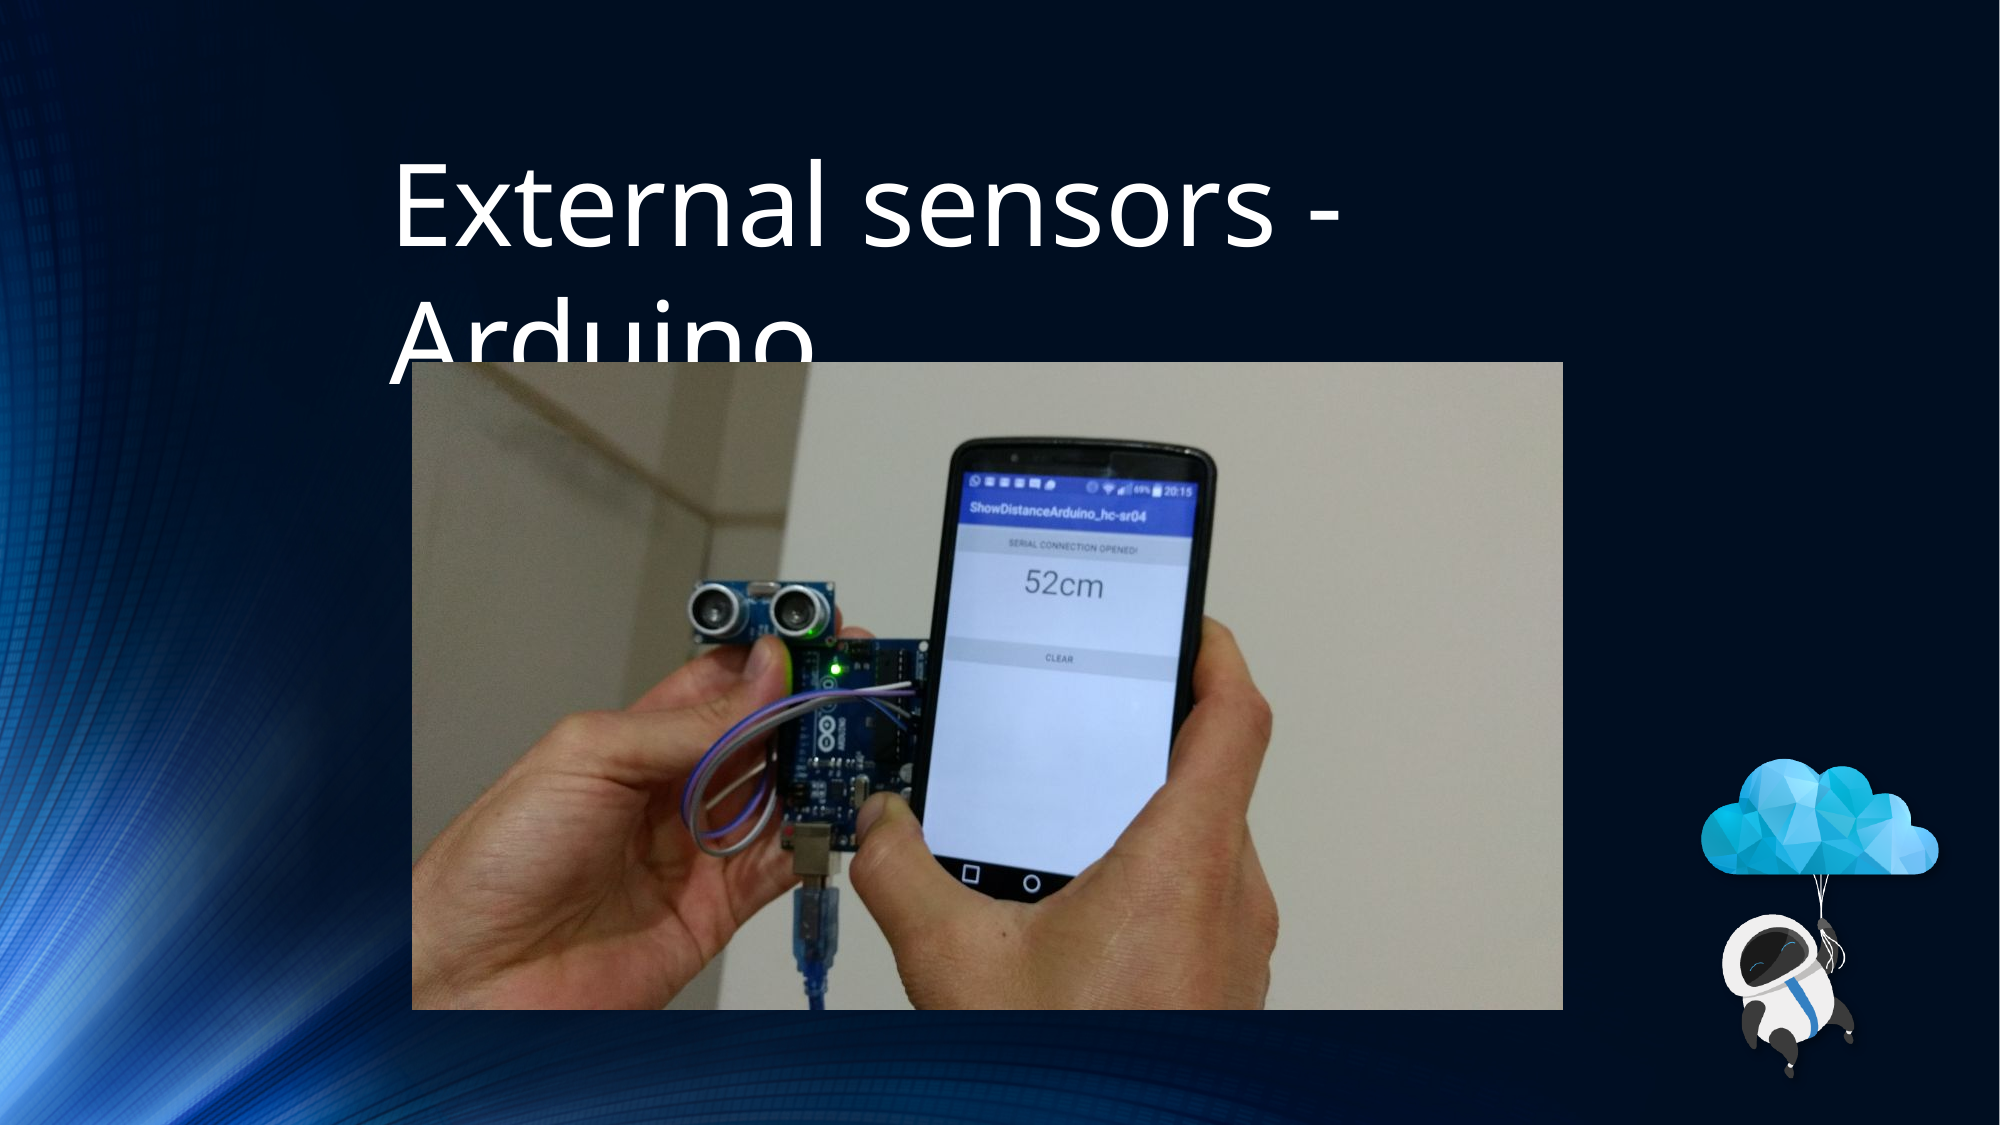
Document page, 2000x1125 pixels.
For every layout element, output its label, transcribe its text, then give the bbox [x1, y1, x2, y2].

text_box External sensors - Arduino [374, 124, 1775, 415]
picture [0, 0, 2000, 1125]
